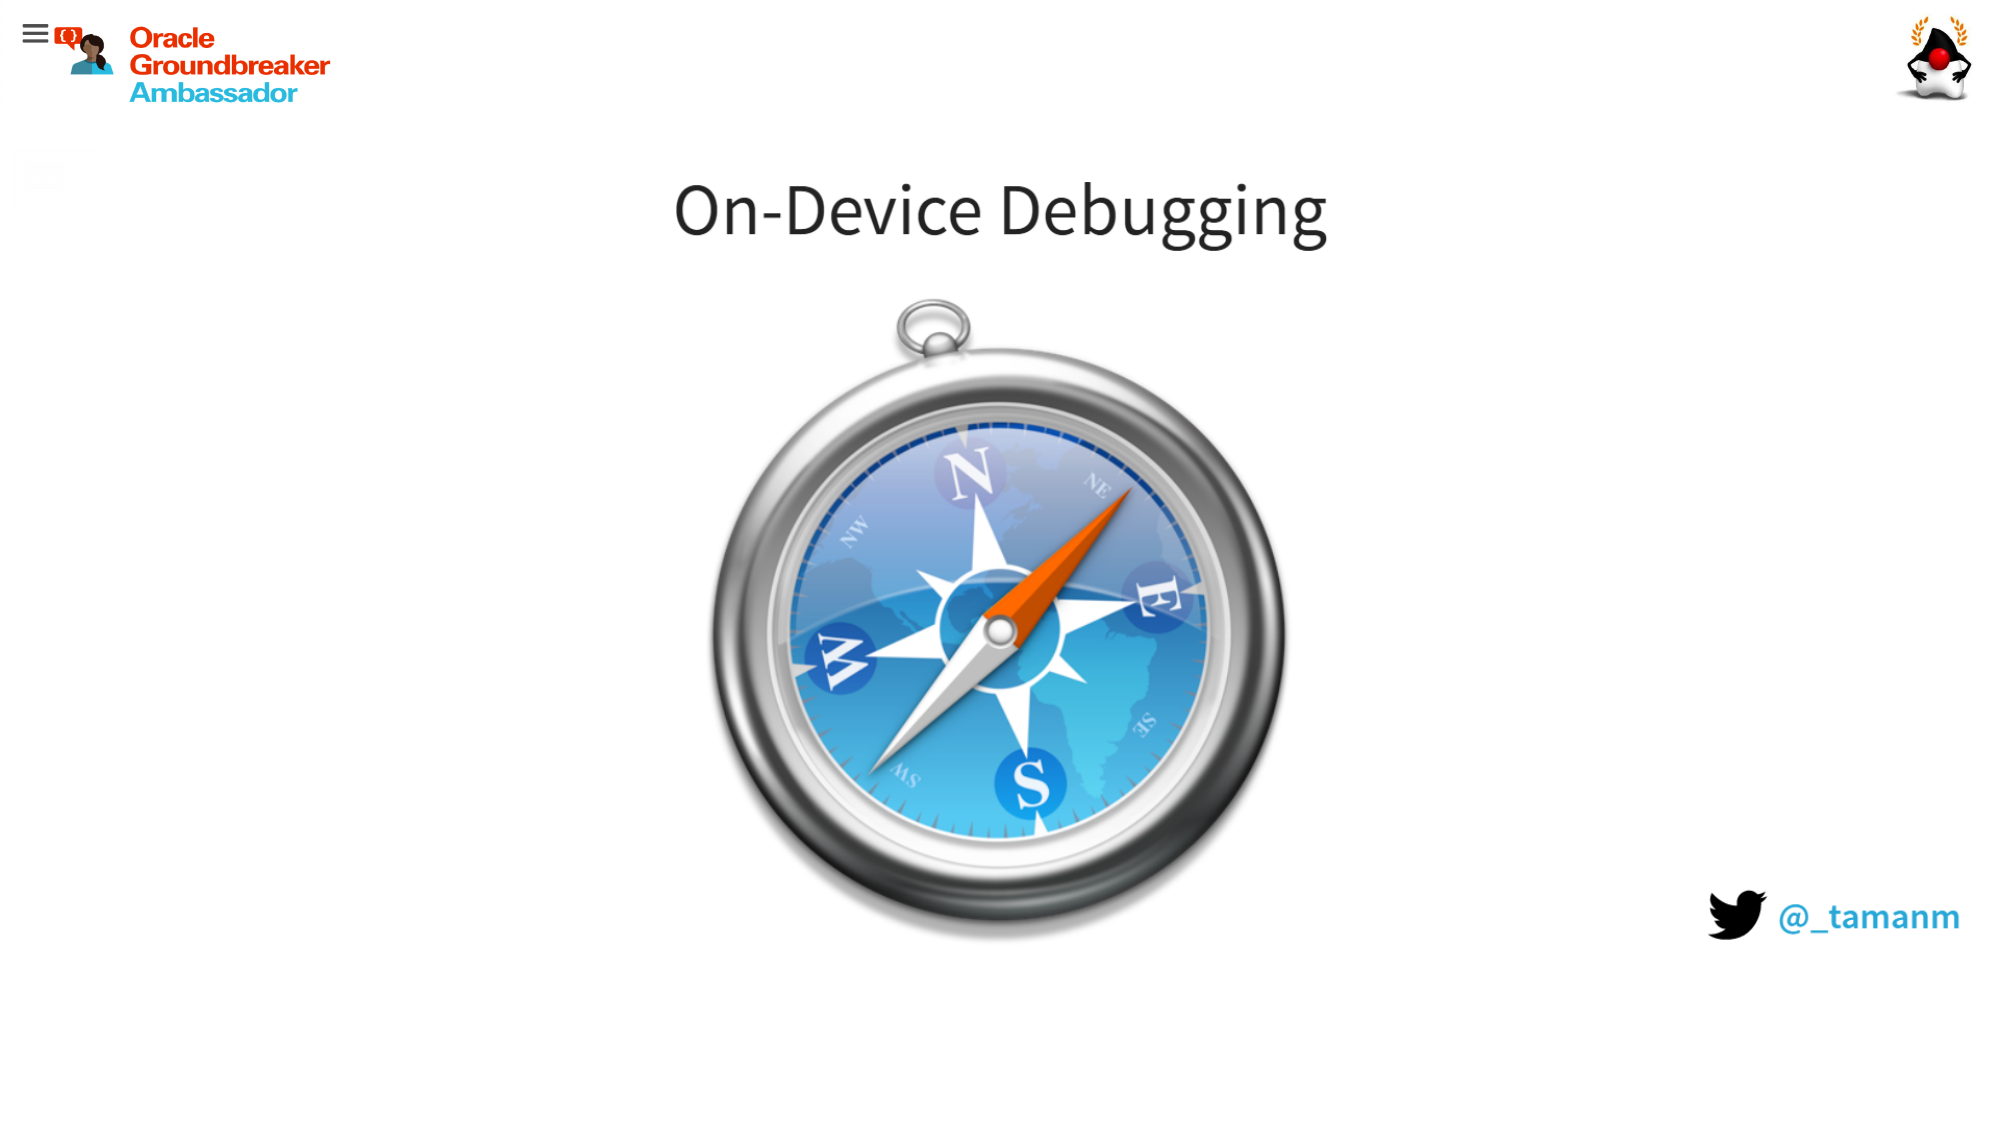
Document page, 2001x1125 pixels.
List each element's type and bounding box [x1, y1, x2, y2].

picture [0, 131, 2000, 994]
picture [0, 0, 2000, 114]
